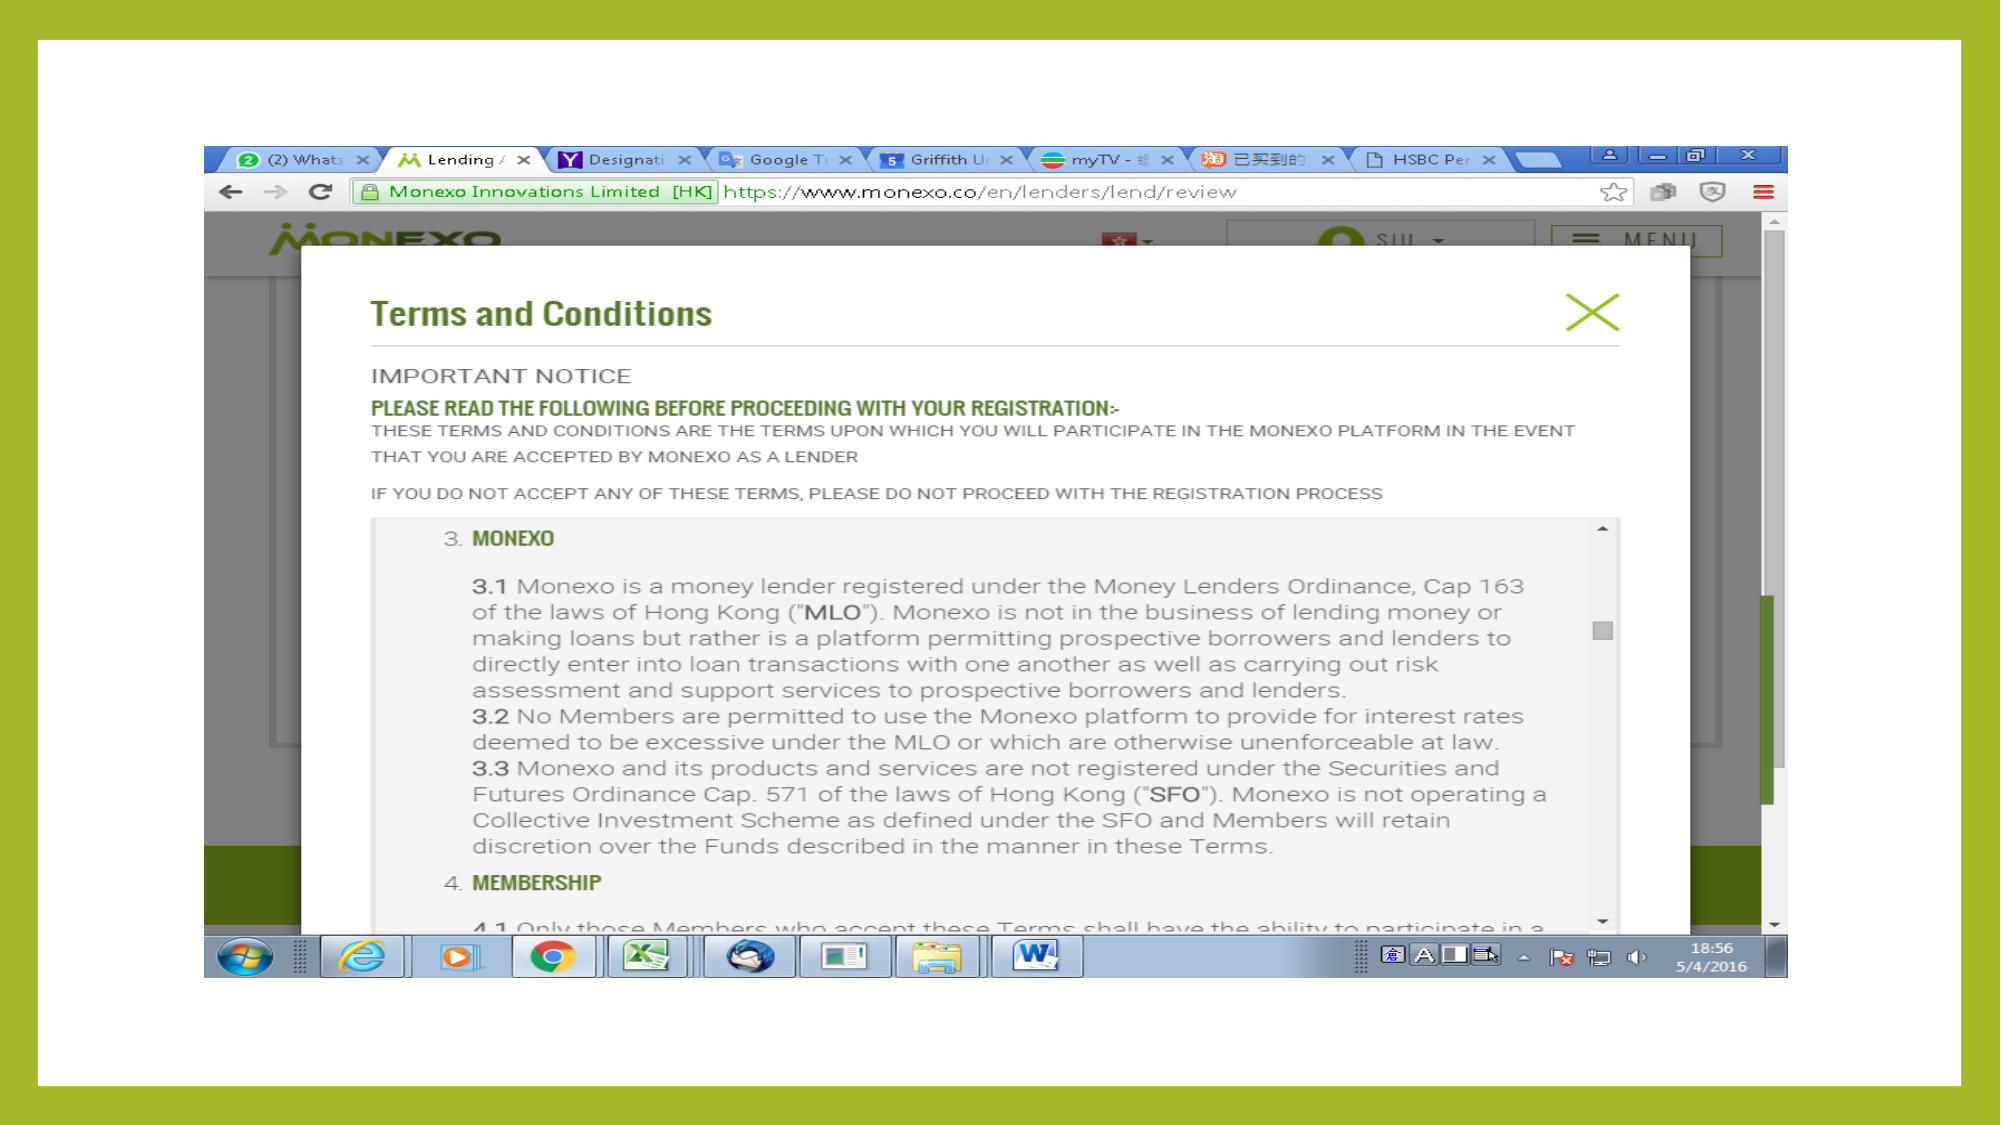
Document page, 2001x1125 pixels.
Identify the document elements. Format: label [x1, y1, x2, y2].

picture [203, 146, 1788, 978]
